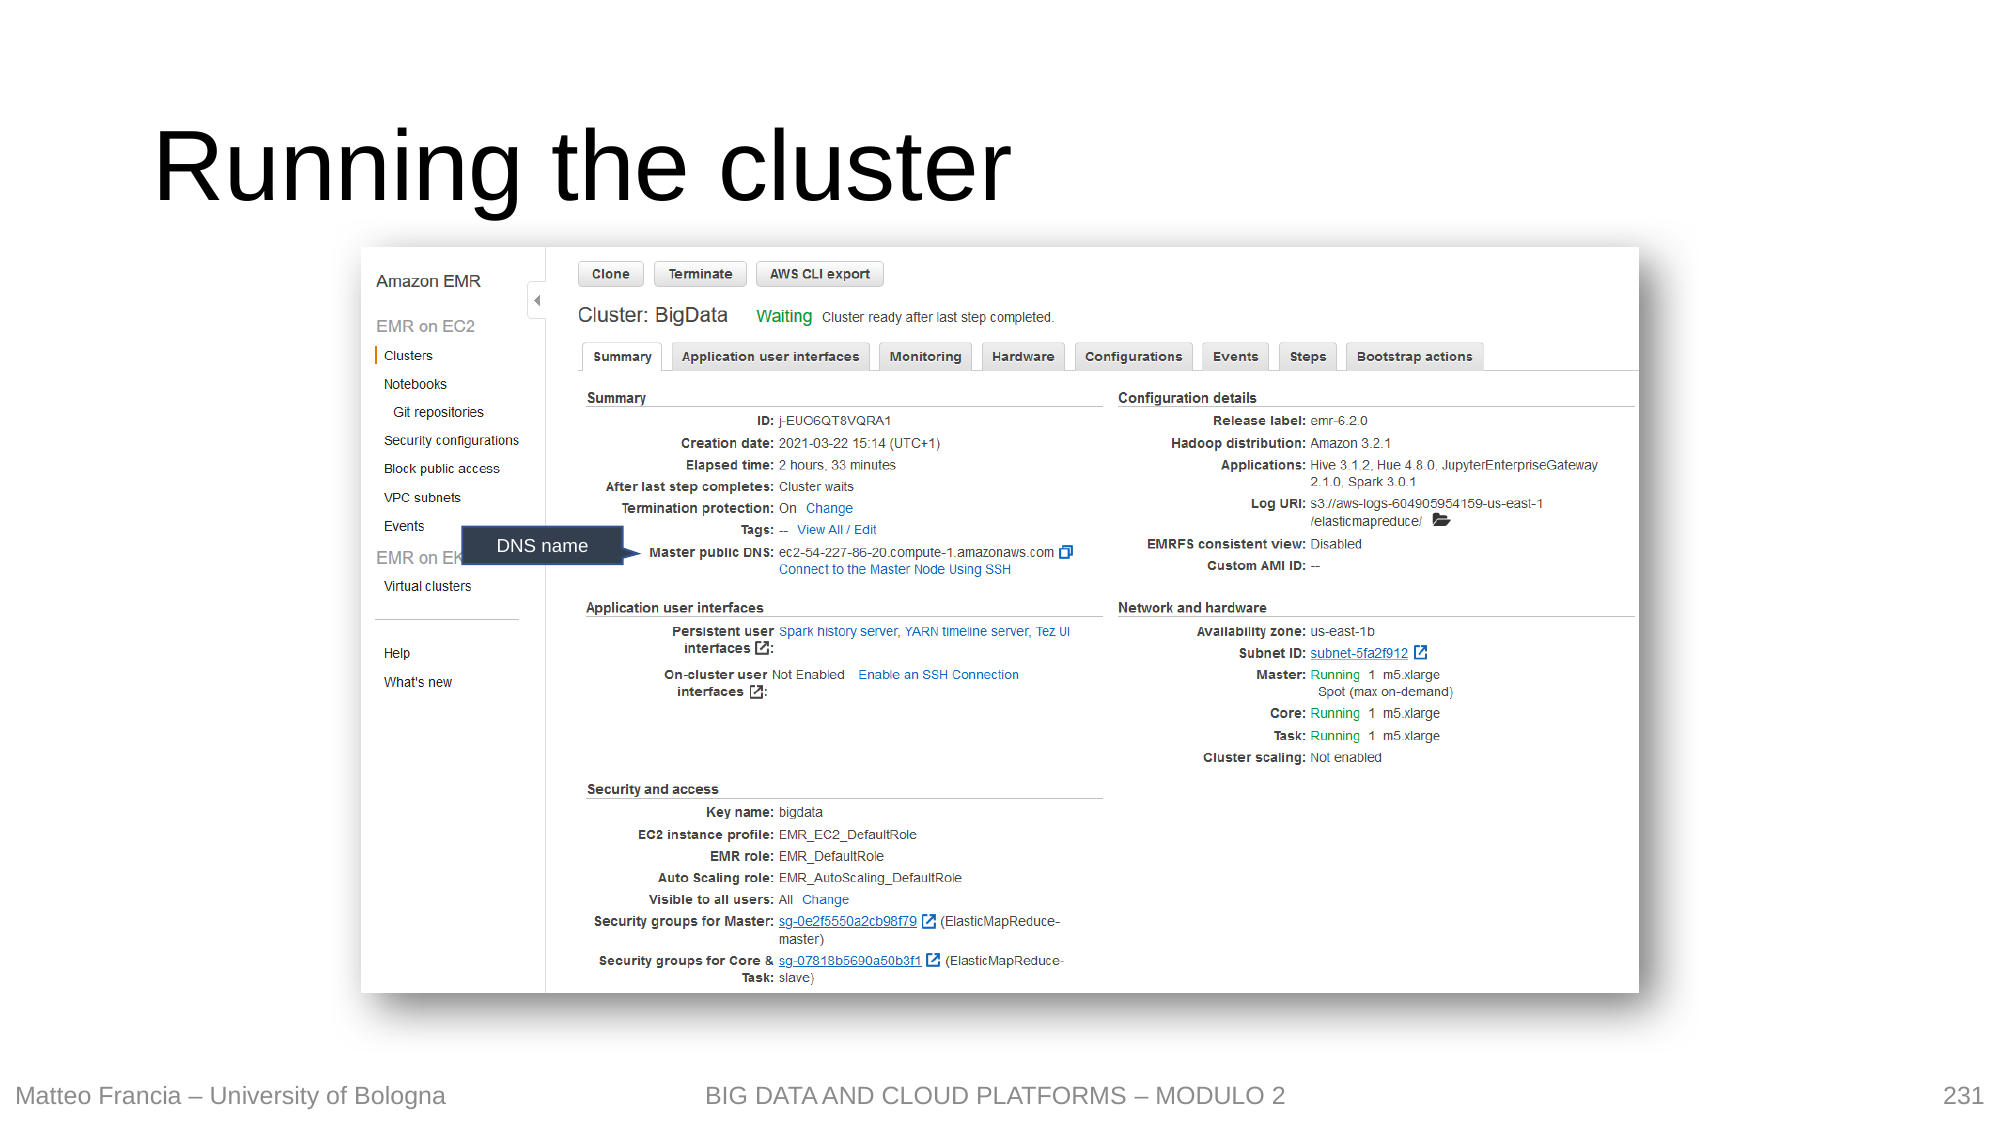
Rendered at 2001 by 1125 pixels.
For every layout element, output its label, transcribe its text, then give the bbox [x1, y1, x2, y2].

footer Matteo Francia – University of Bologna [0, 1065, 466, 1125]
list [360, 247, 1639, 993]
slide_number 231 [1550, 1065, 2000, 1125]
title Running the cluster [137, 59, 1863, 278]
